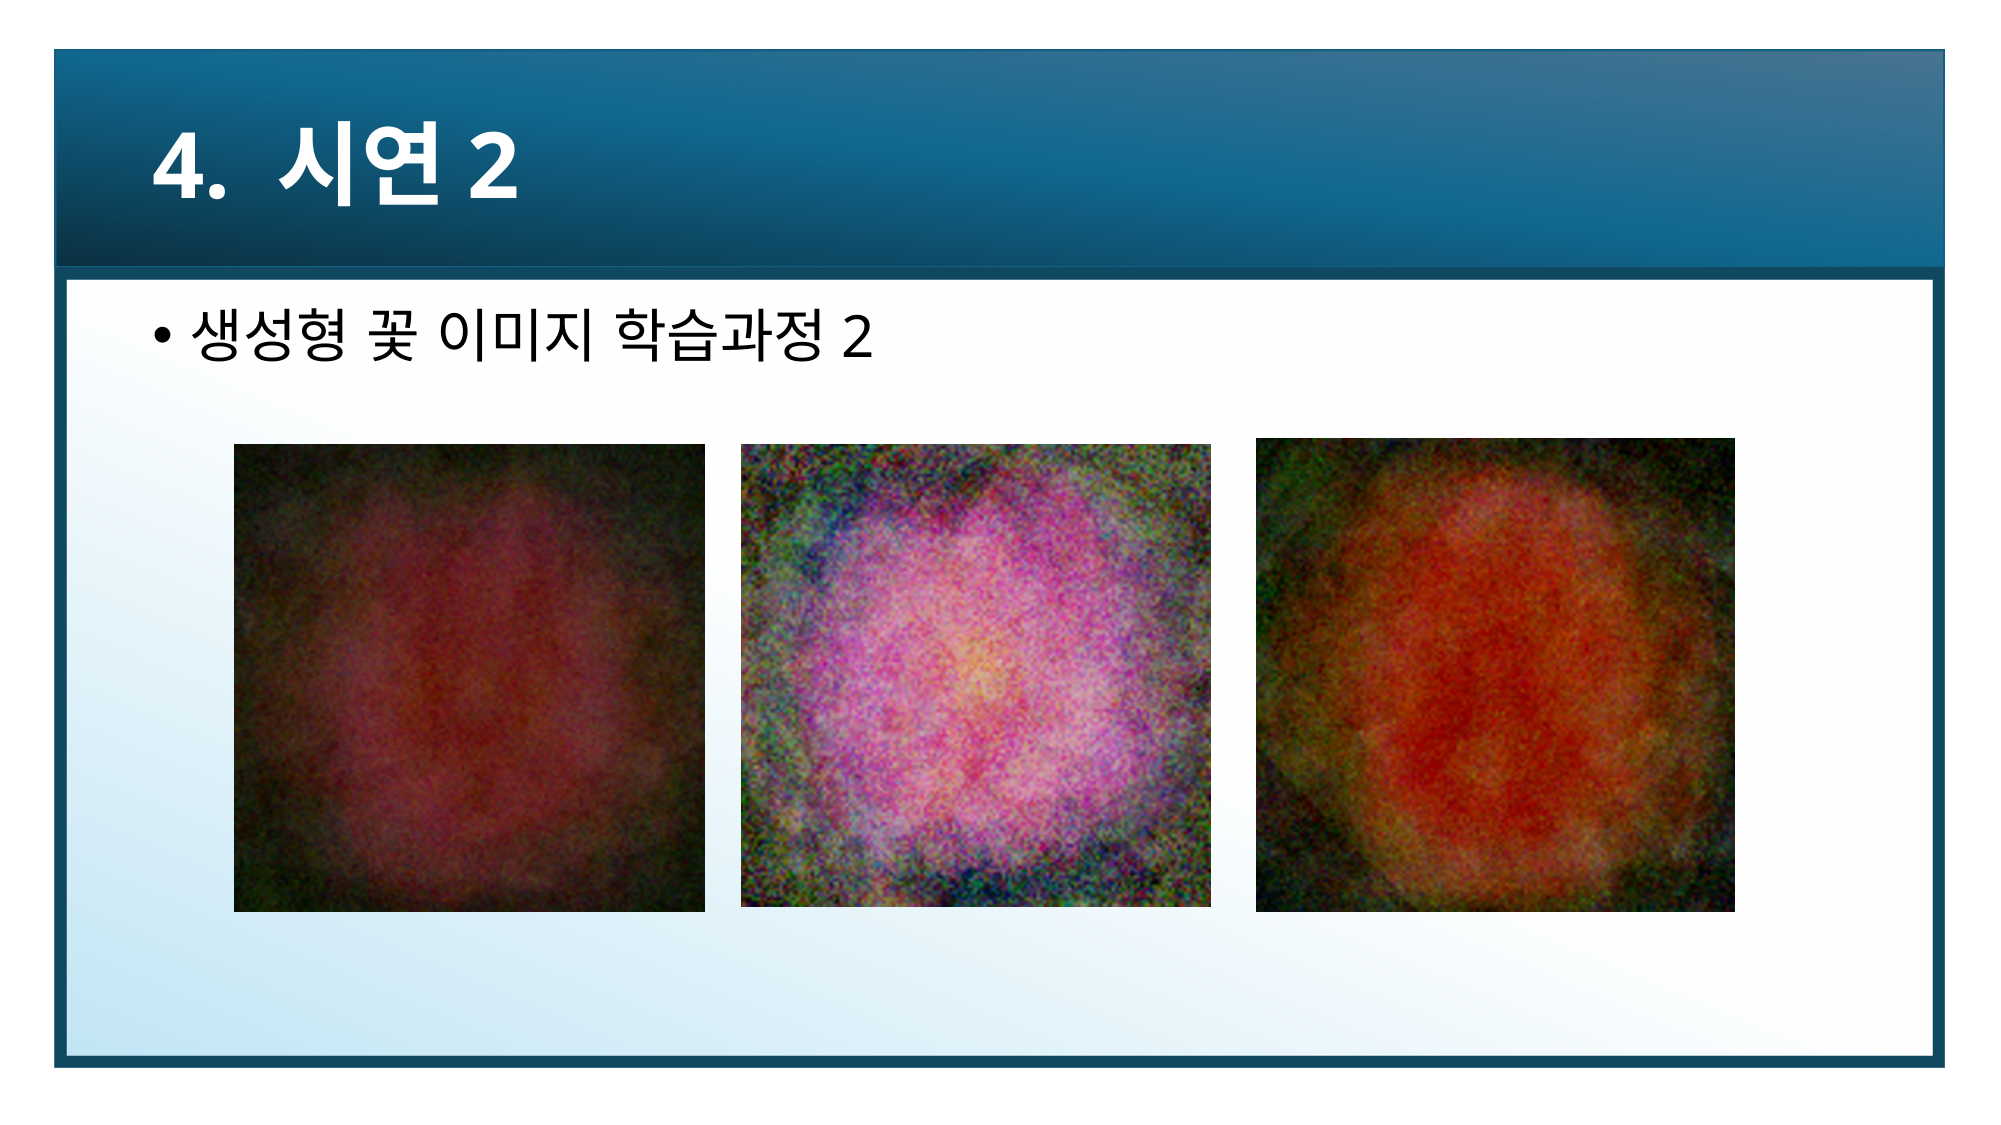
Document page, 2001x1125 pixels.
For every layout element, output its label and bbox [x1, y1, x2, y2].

picture [54, 48, 1946, 1069]
